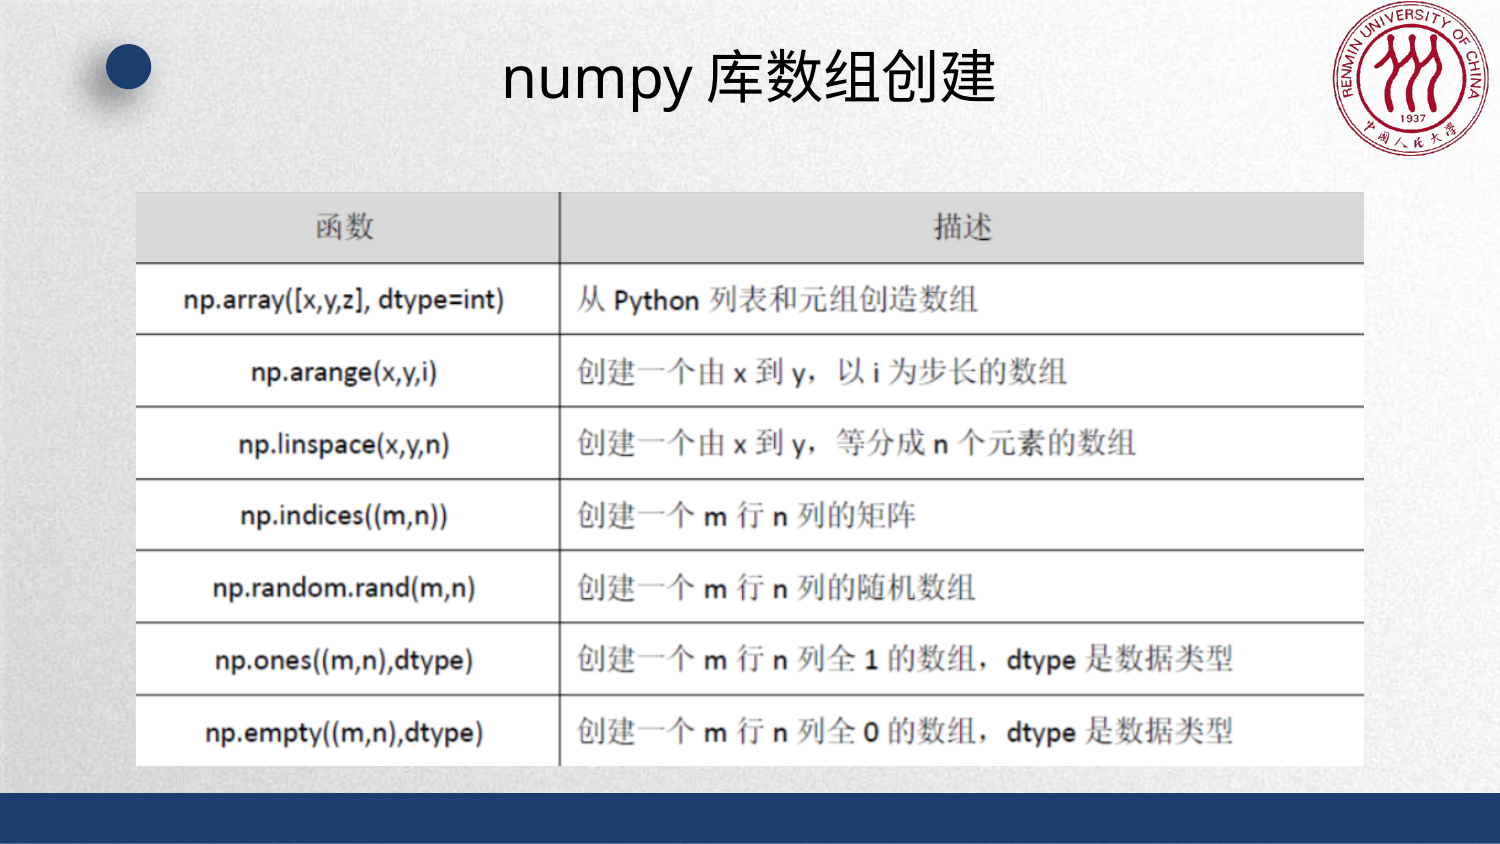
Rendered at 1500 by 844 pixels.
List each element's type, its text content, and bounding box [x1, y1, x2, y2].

picture [0, 0, 1500, 793]
title numpy库数组创建 [75, 33, 1425, 116]
